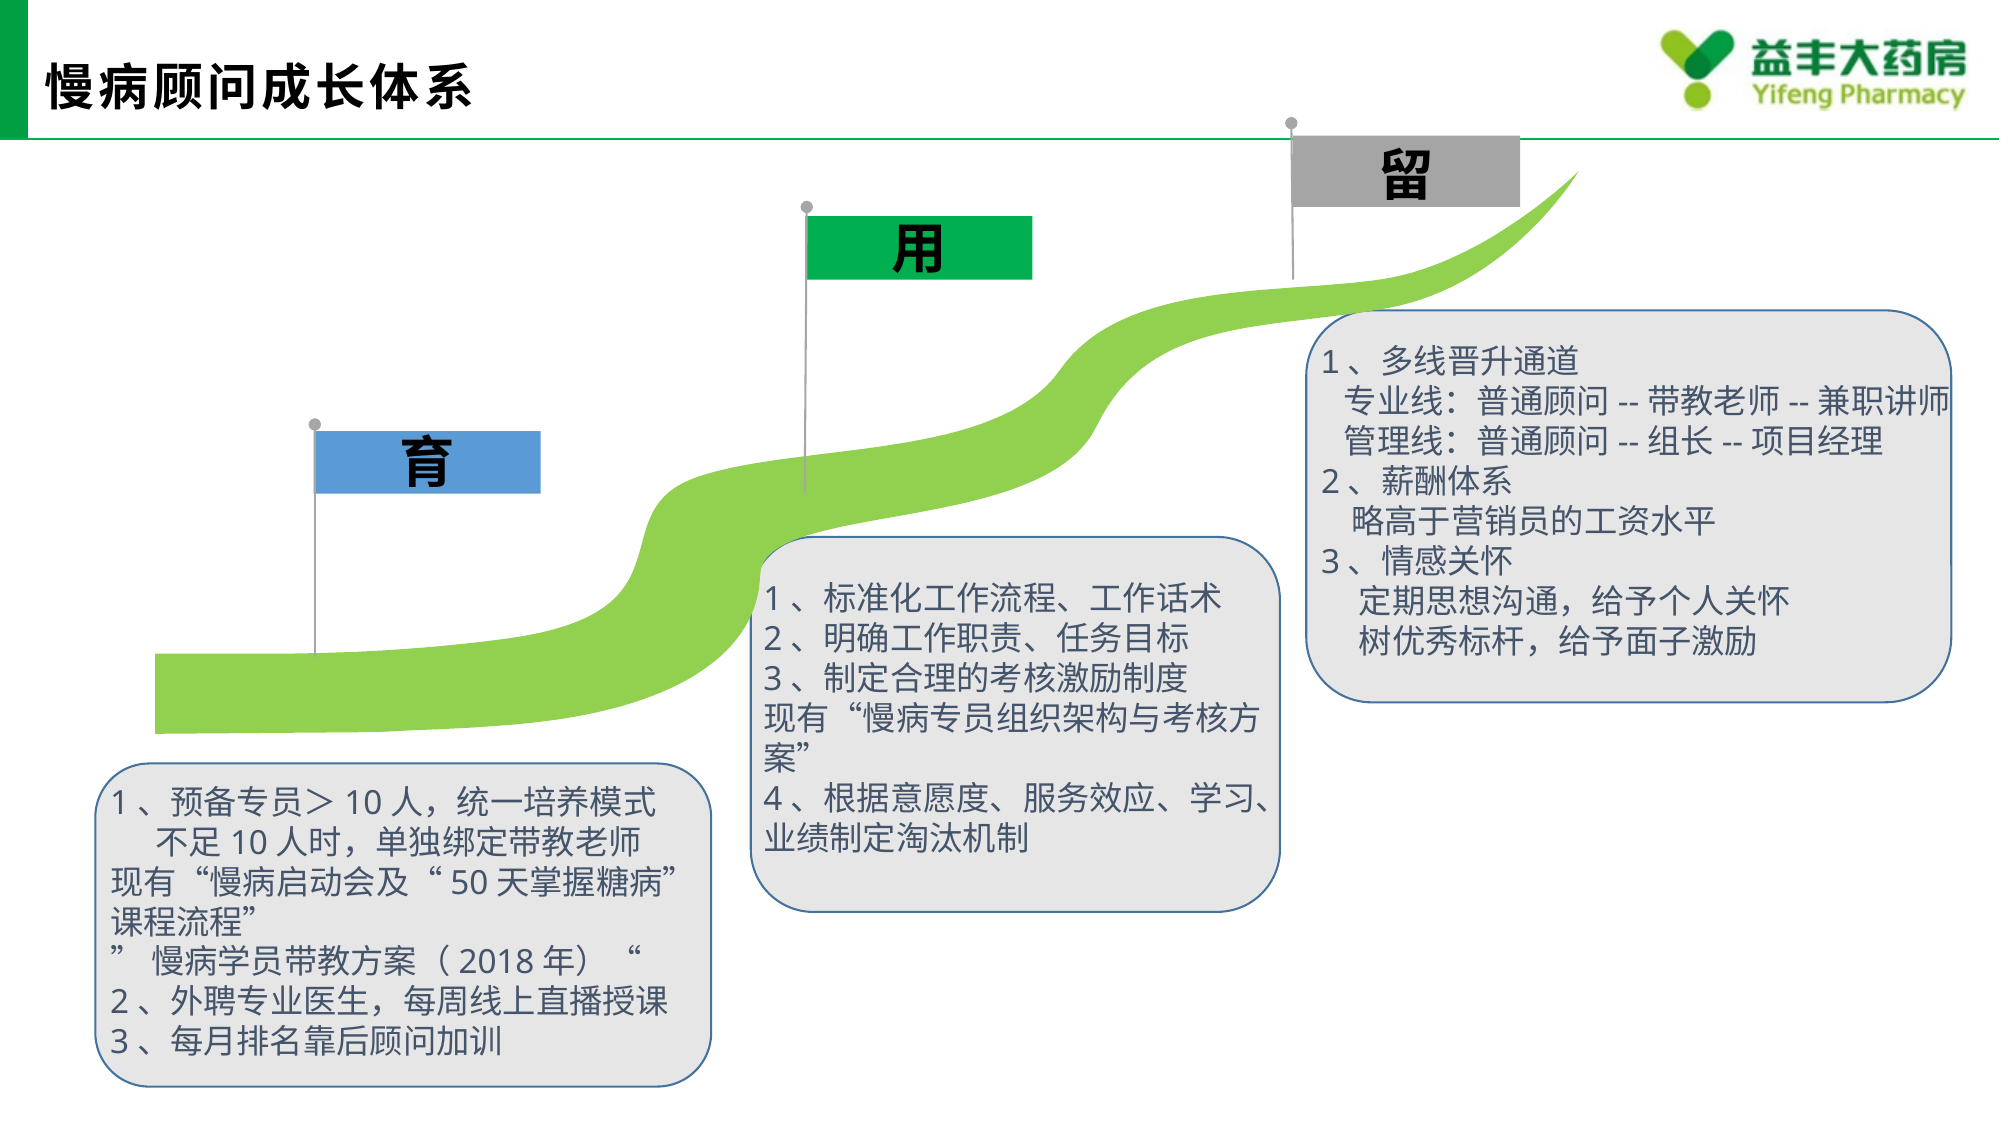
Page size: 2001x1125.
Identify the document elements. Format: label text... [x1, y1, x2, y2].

text_box [1312, 668, 1945, 704]
text_box 1、预备专员＞10人，统一培养模式 不足10人时，单独绑定带教老师 现有“慢病启动会及“50天掌握糖病” 课程流程” ”慢病学员带教方案（2018年）“ 2、外聘专业医生，每周线上直播授课 3、每月排名靠后顾问加训 [95, 773, 784, 1068]
text_box 1、多线晋升通道 专业线：普通顾问--带教老师--兼职讲师 管理线：普通顾问--组长--项目经理 2、薪酬体系 略高于营销员的工资水平 3、情感关怀 定期思想沟通，给予个人关怀 树优秀标杆，给予面子激励 [1306, 333, 2000, 668]
text_box 留 [1294, 135, 1521, 207]
text_box [1320, 309, 1937, 333]
text_box [116, 762, 690, 773]
text_box 育 [316, 431, 541, 494]
picture [1640, 11, 1991, 127]
text_box [155, 171, 1579, 734]
text_box [761, 535, 1274, 570]
text_box [107, 1068, 700, 1088]
text_box [784, 865, 1280, 913]
title 慢病顾问成长体系 [27, 32, 911, 139]
text_box 用 [808, 216, 1033, 280]
text_box 1、标准化工作流程、工作话术 2、明确工作职责、任务目标 3、制定合理的考核激励制度 现有“慢病专员组织架构与考核方案” 4、根据意愿度、服务效应、学习、业绩制定淘汰机制 [748, 570, 1307, 865]
